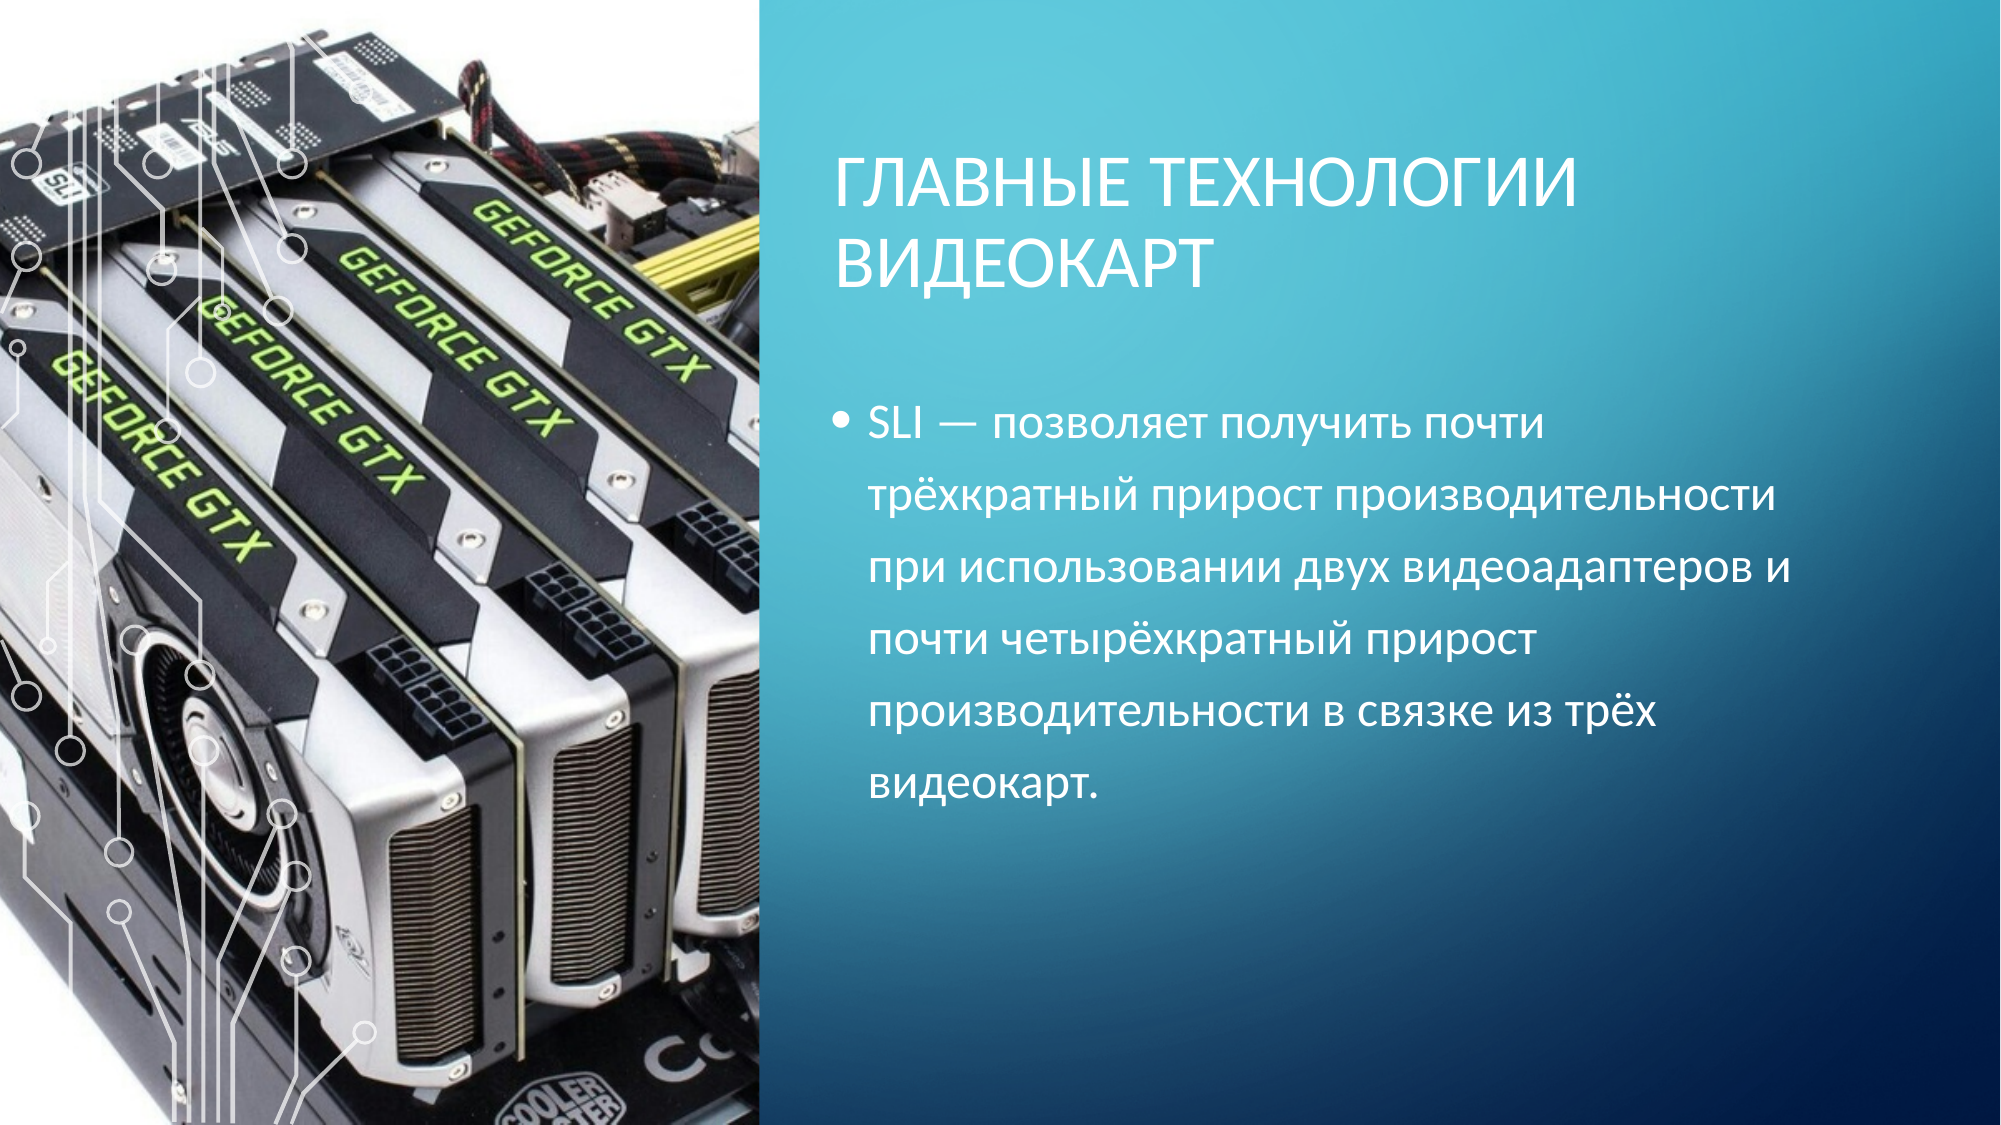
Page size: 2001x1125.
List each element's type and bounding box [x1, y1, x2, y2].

text_box [760, 0, 2000, 1125]
text_box [0, 0, 379, 1125]
picture [379, 0, 760, 1125]
